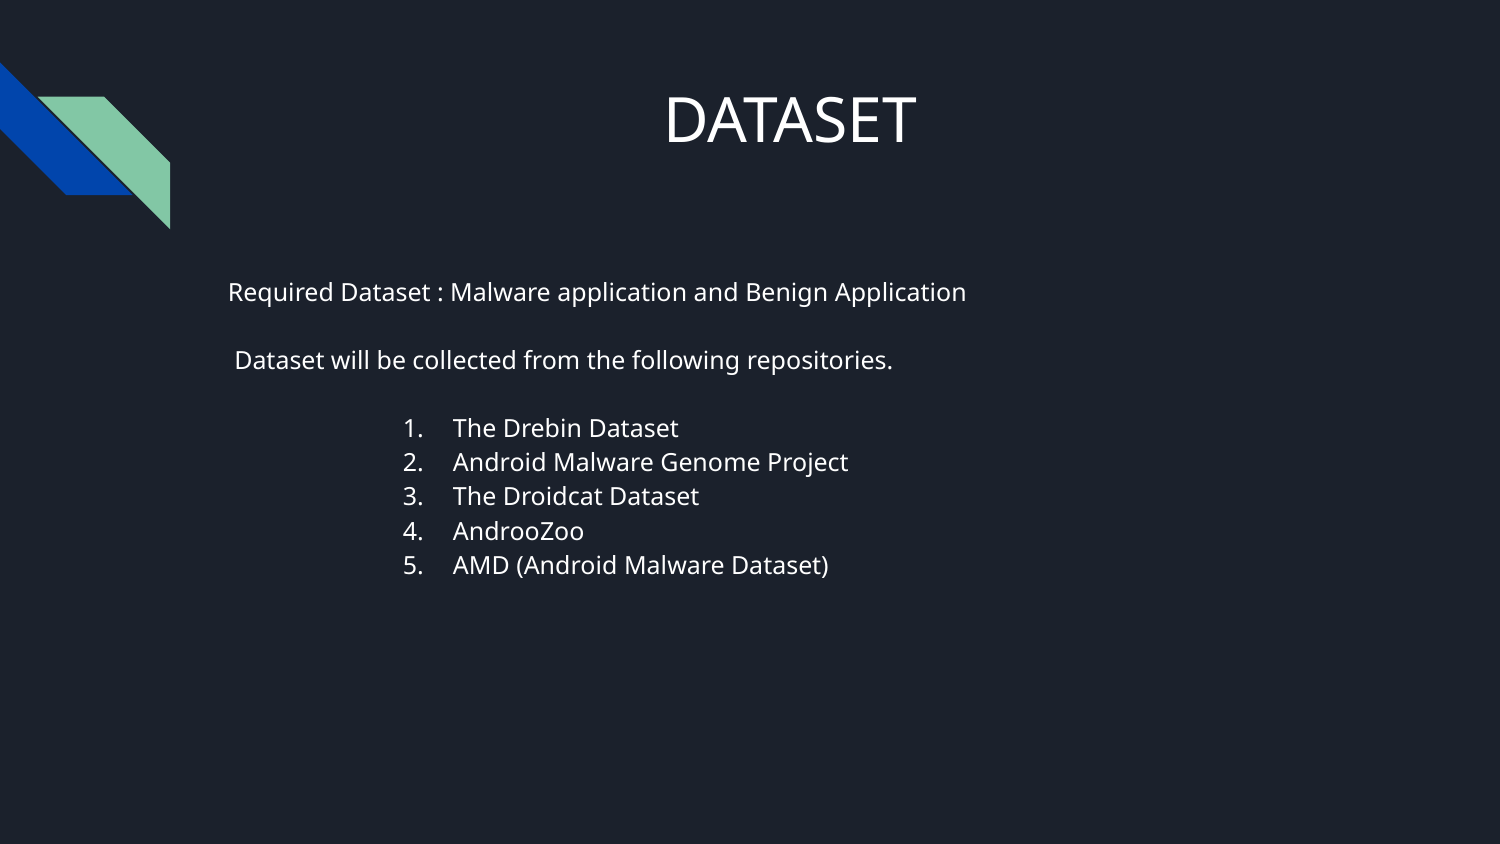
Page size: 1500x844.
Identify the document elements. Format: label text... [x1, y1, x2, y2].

list Required Dataset : Malware application and Benign Application Dataset will be collected from the following repositories. The Drebin Dataset Android Malware Genome Project The Droidcat Dataset AndrooZoo AMD (Android Malware Dataset) [212, 257, 1368, 735]
title DATASET [212, 64, 1368, 215]
